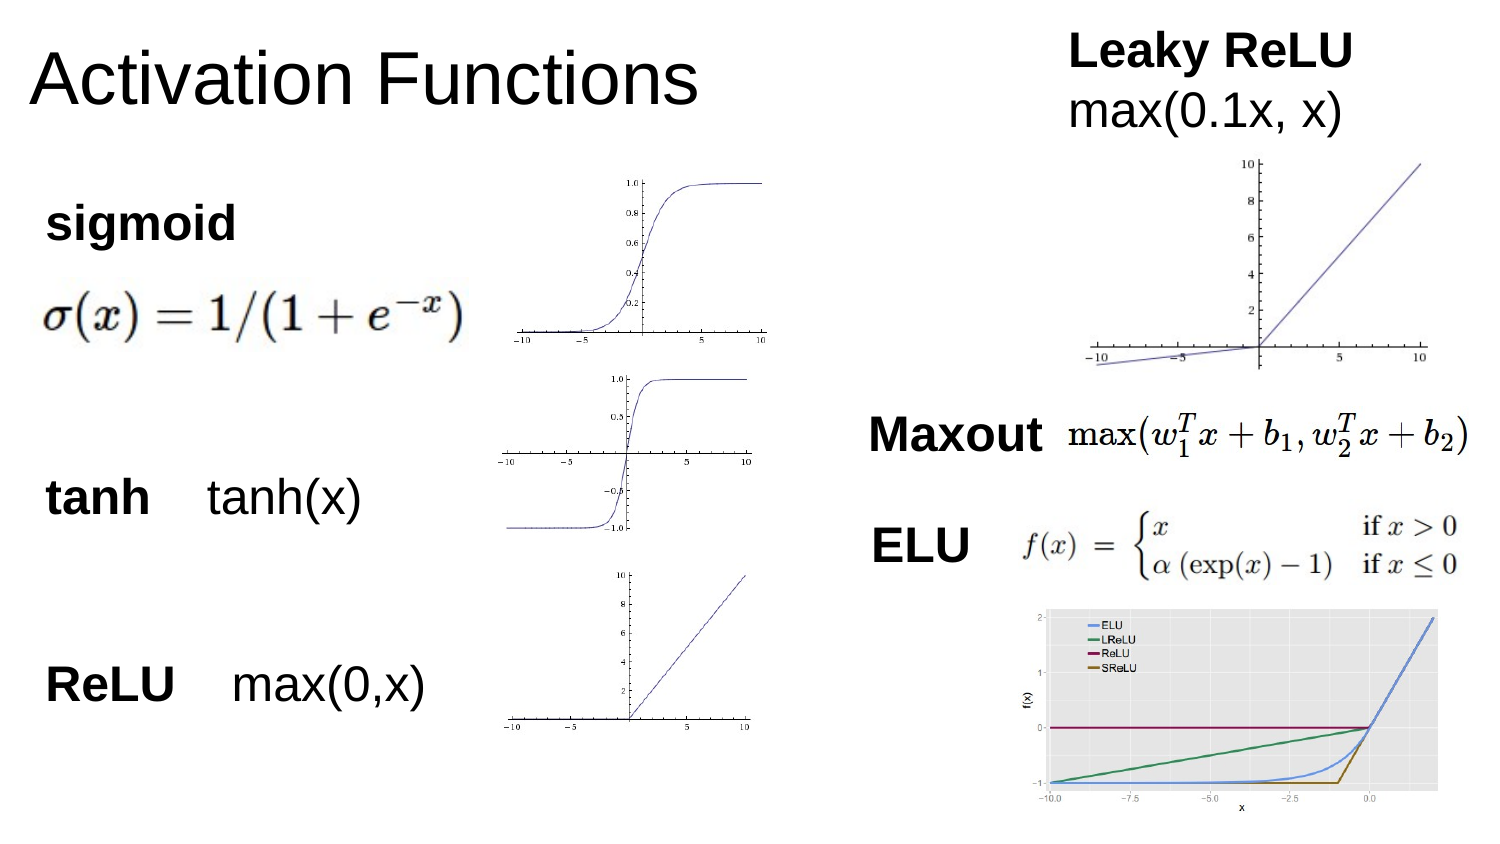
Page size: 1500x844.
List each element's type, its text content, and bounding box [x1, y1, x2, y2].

picture [1017, 498, 1464, 586]
picture [1062, 406, 1469, 461]
text_box Activation Functions [14, 14, 856, 136]
picture [498, 174, 771, 348]
text_box sigmoid [30, 174, 321, 250]
text_box tanh tanh(x) [30, 449, 486, 524]
text_box ELU [856, 497, 1018, 573]
picture [498, 563, 755, 737]
text_box Maxout [853, 386, 1229, 462]
picture [30, 277, 470, 353]
text_box ReLU max(0,x) [30, 635, 493, 711]
picture [491, 369, 763, 542]
picture [1079, 151, 1437, 381]
picture [1017, 604, 1441, 814]
text_box Leaky ReLU max(0.1x, x) [1053, 2, 1429, 77]
